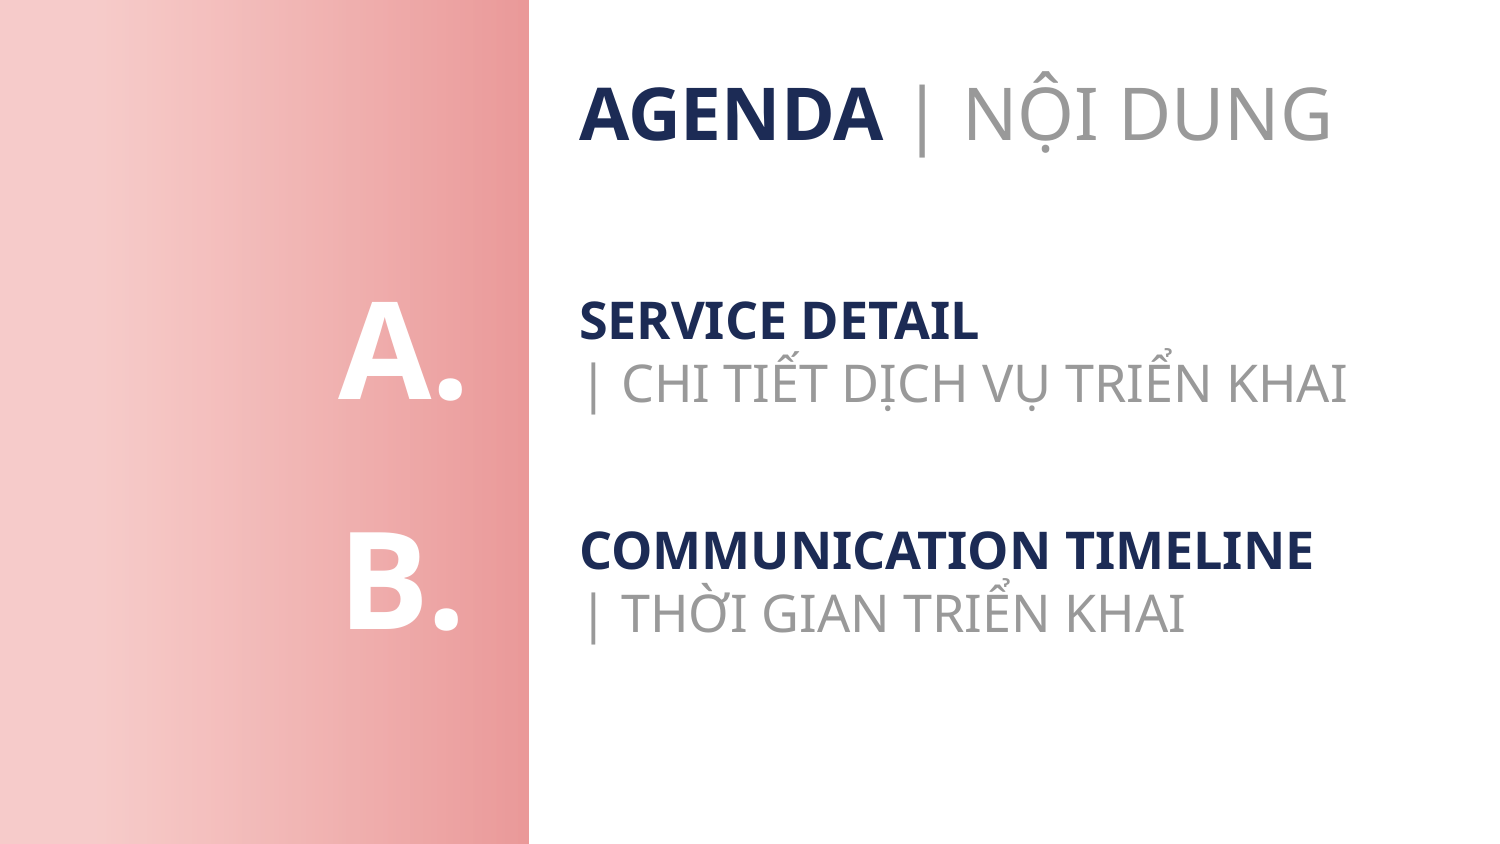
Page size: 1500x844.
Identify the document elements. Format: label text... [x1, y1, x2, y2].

text_box [0, 0, 529, 844]
title A. [323, 296, 529, 395]
title COMMUNICATION TIMELINE | THỜI GIAN TRIỂN KHAI [564, 515, 1389, 636]
title B. [323, 527, 529, 625]
title SERVICE DETAIL | CHI TIẾT DỊCH VỤ TRIỂN KHAI [564, 281, 1389, 410]
title AGENDA | NỘI DUNG [564, 71, 1389, 152]
